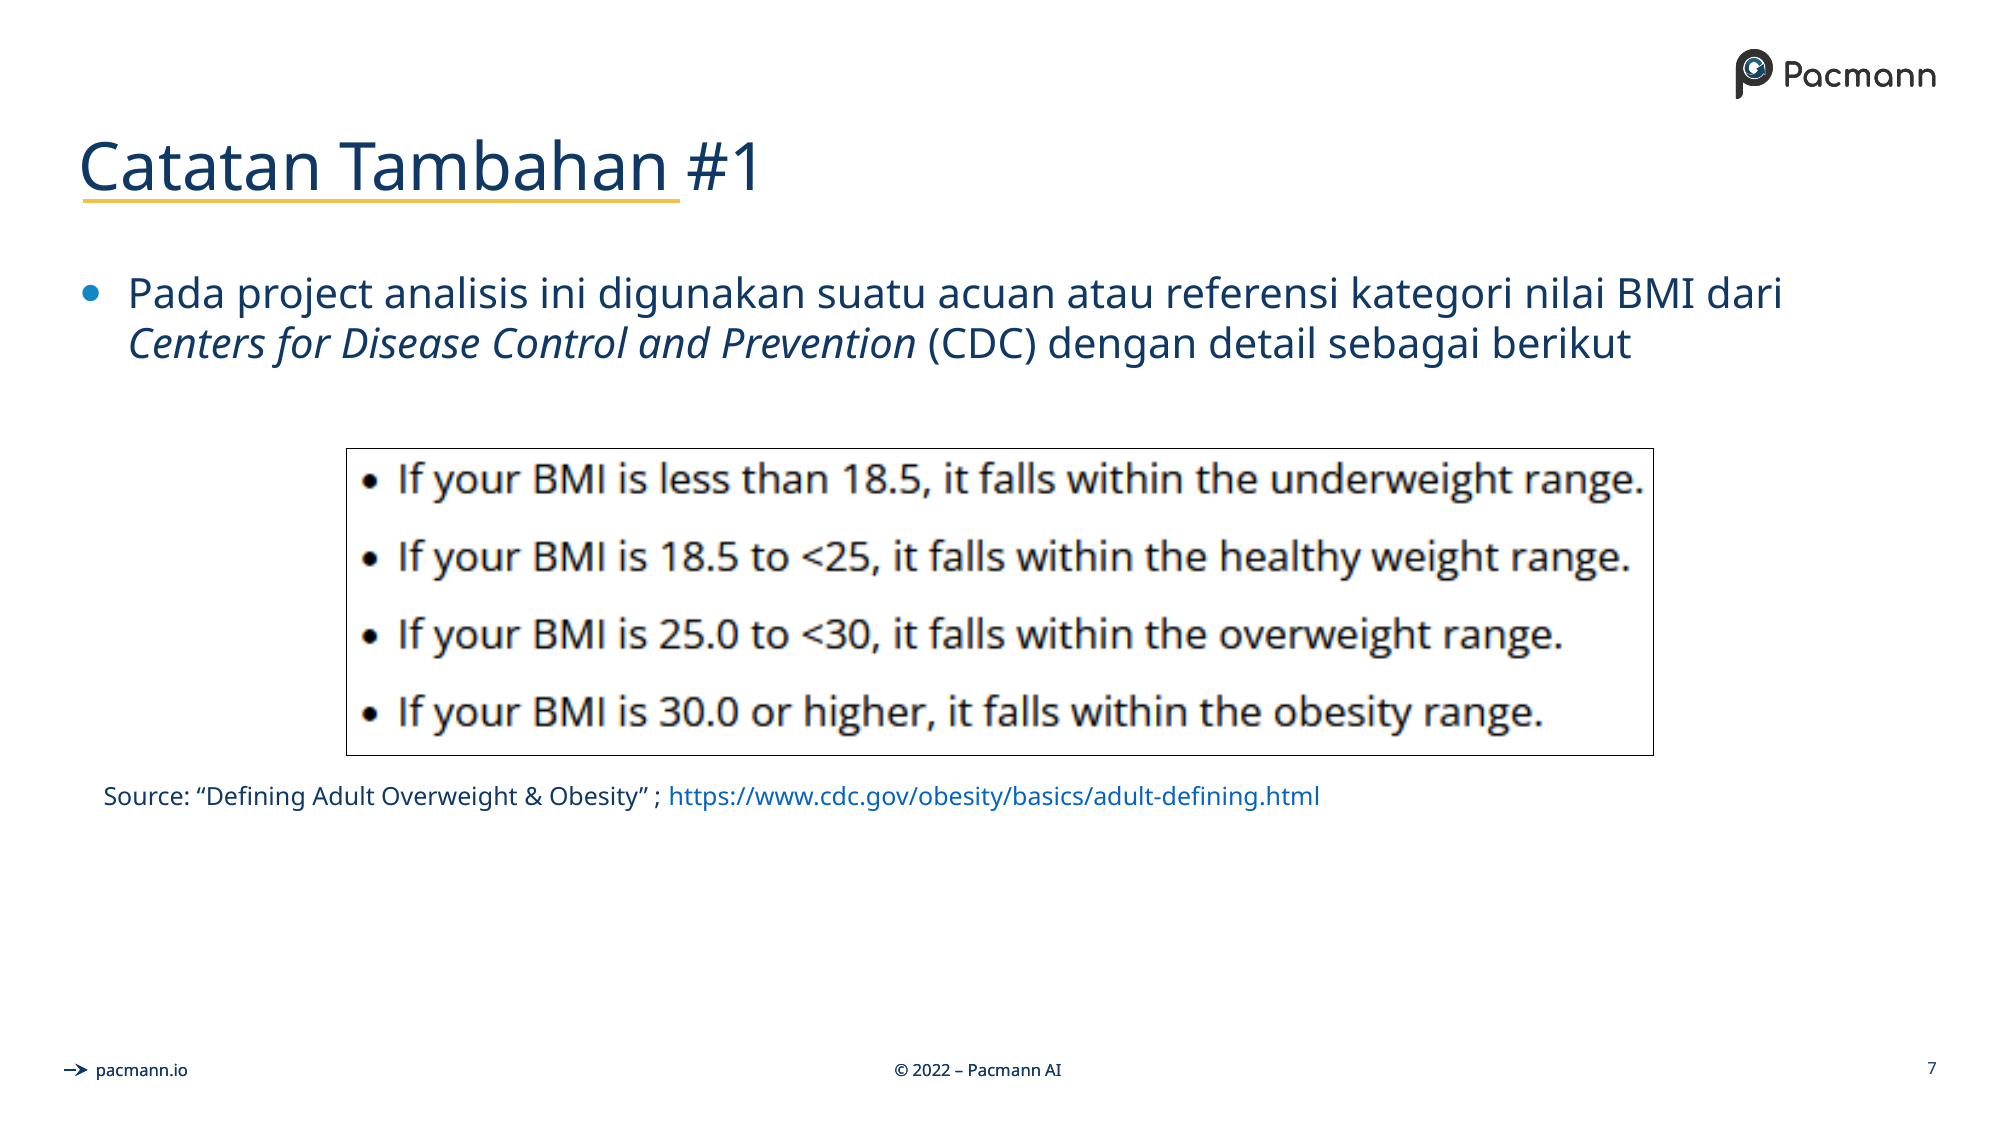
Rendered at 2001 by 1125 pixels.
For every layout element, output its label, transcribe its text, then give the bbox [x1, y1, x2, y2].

picture [1707, 36, 1966, 112]
text_box Pada project analisis ini digunakan suatu acuan atau referensi kategori nilai BMI dari Centers for Disease Control and Prevention (CDC) dengan detail sebagai berikut [65, 259, 1934, 375]
title Catatan Tambahan #1 [63, 59, 1935, 278]
text_box Source: “Defining Adult Overweight & Obesity” ; https://www.cdc.gov/obesity/basics/adult-defining.html [88, 773, 1957, 823]
picture [346, 448, 1654, 757]
